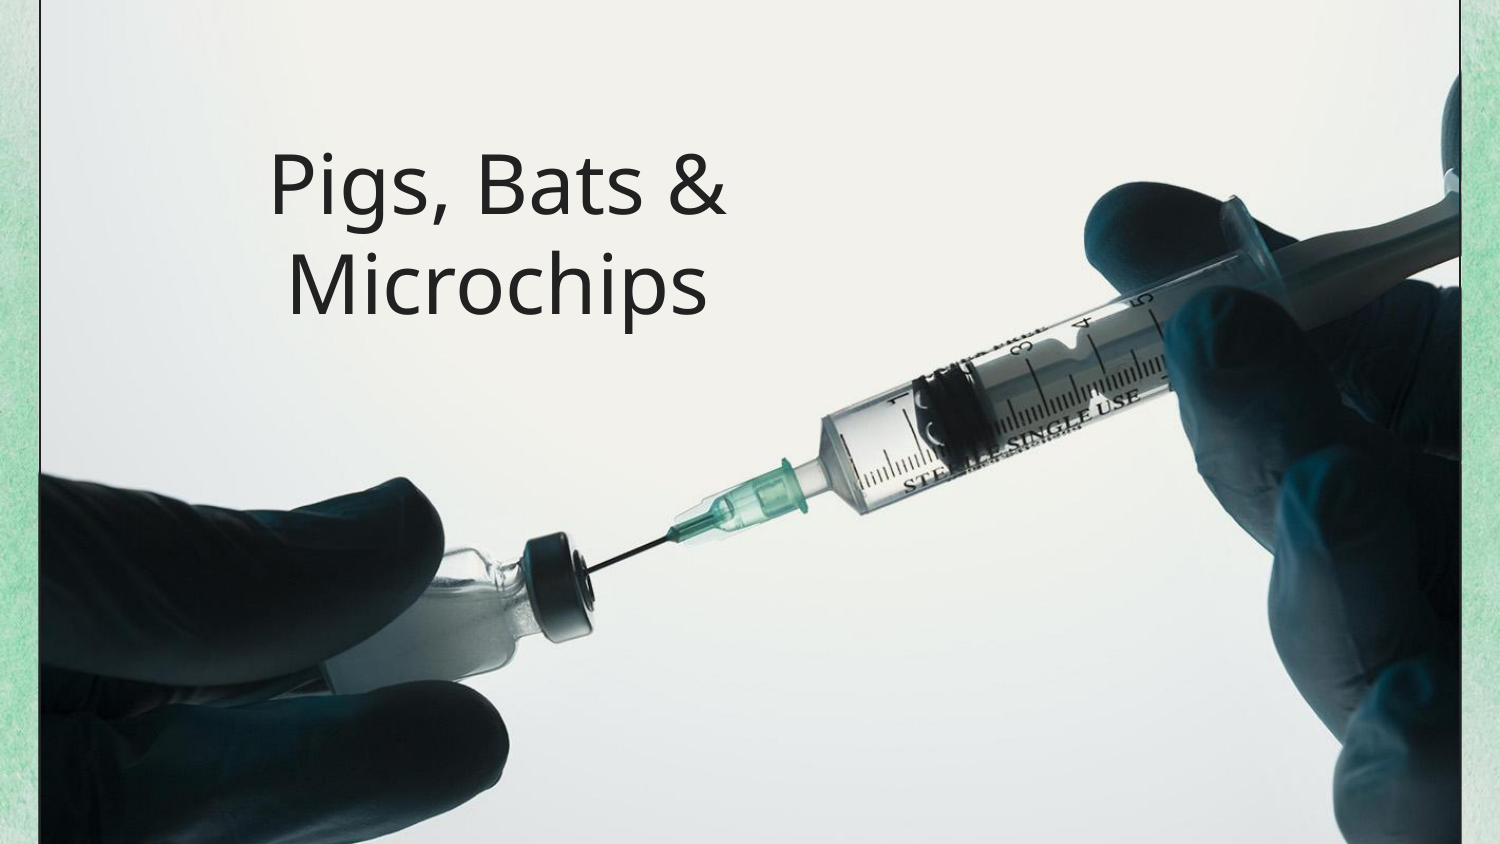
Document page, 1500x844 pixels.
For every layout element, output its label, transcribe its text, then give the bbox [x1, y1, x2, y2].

title Pigs, Bats & Microchips [132, 115, 864, 313]
picture [41, 0, 1459, 844]
picture [1461, 0, 1500, 844]
picture [0, 0, 39, 844]
